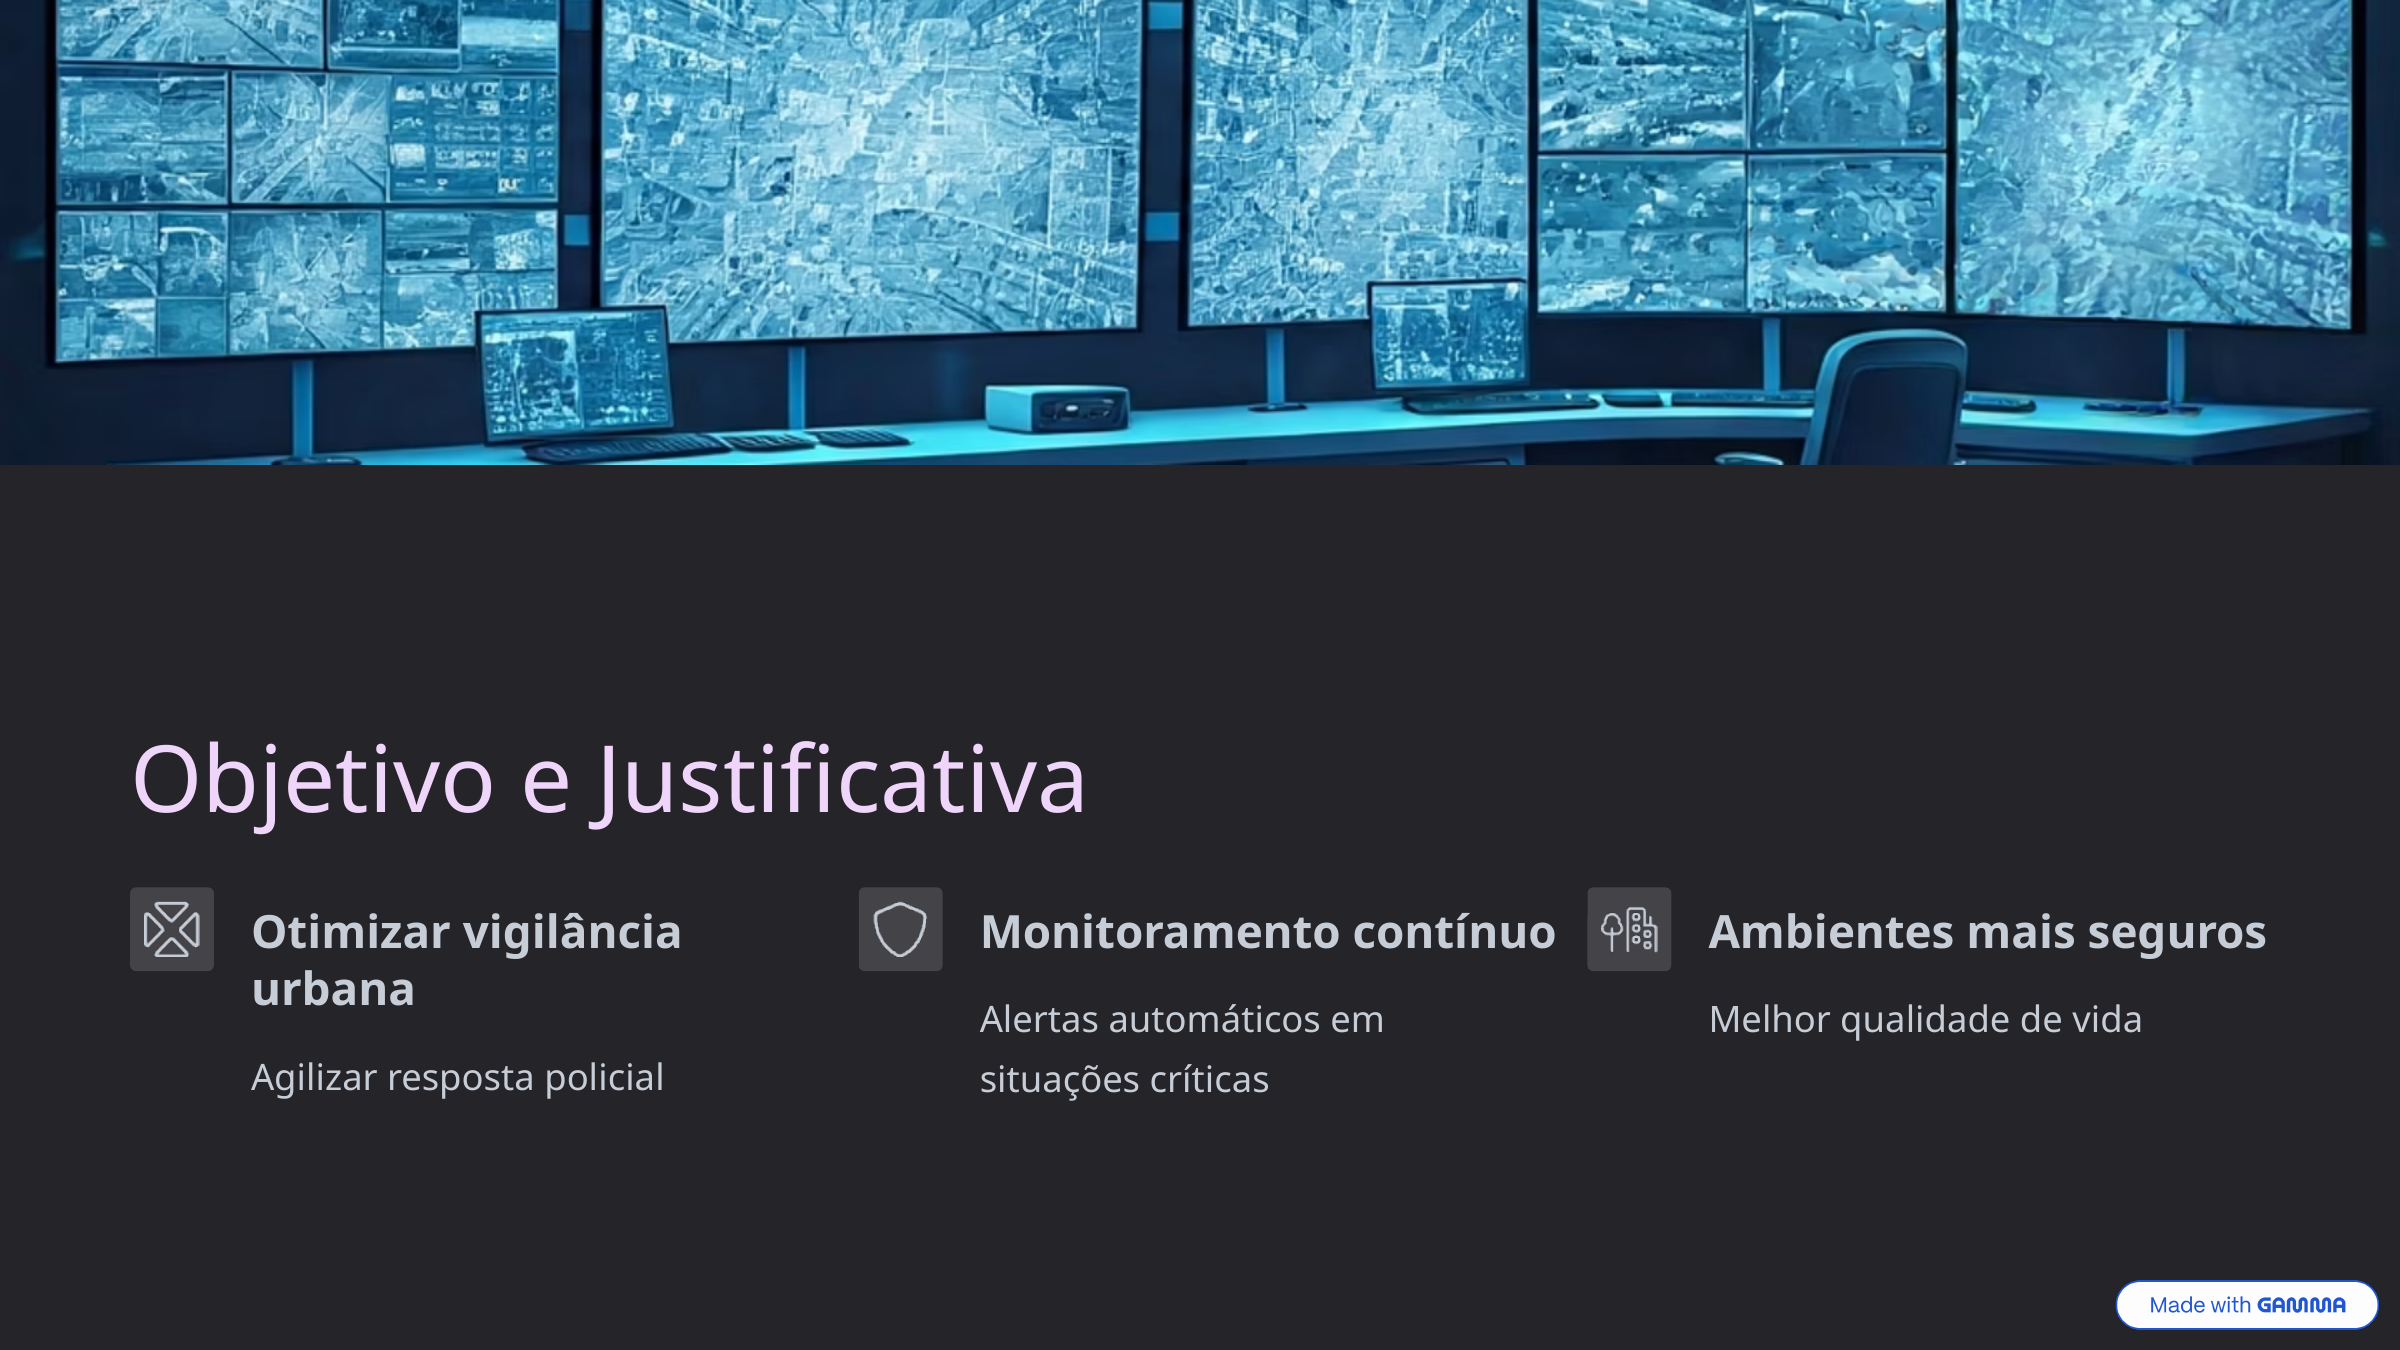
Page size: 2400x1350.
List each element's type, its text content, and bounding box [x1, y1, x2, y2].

text_box [1587, 887, 1672, 972]
text_box Objetivo e Justificativa [130, 715, 1098, 832]
picture [872, 894, 929, 965]
picture [0, 0, 2400, 466]
picture [144, 894, 200, 965]
text_box Alertas automáticos em situações críticas [979, 980, 1541, 1100]
text_box Otimizar vigilância urbana [251, 900, 813, 1017]
text_box Agilizar resposta policial [251, 1038, 813, 1099]
picture [1601, 894, 1658, 965]
text_box Monitoramento contínuo [979, 900, 1534, 959]
text_box Ambientes mais seguros [1708, 900, 2254, 959]
picture [2106, 1271, 2389, 1339]
text_box Melhor qualidade de vida [1708, 980, 2270, 1041]
text_box [858, 887, 943, 972]
text_box [130, 887, 214, 972]
